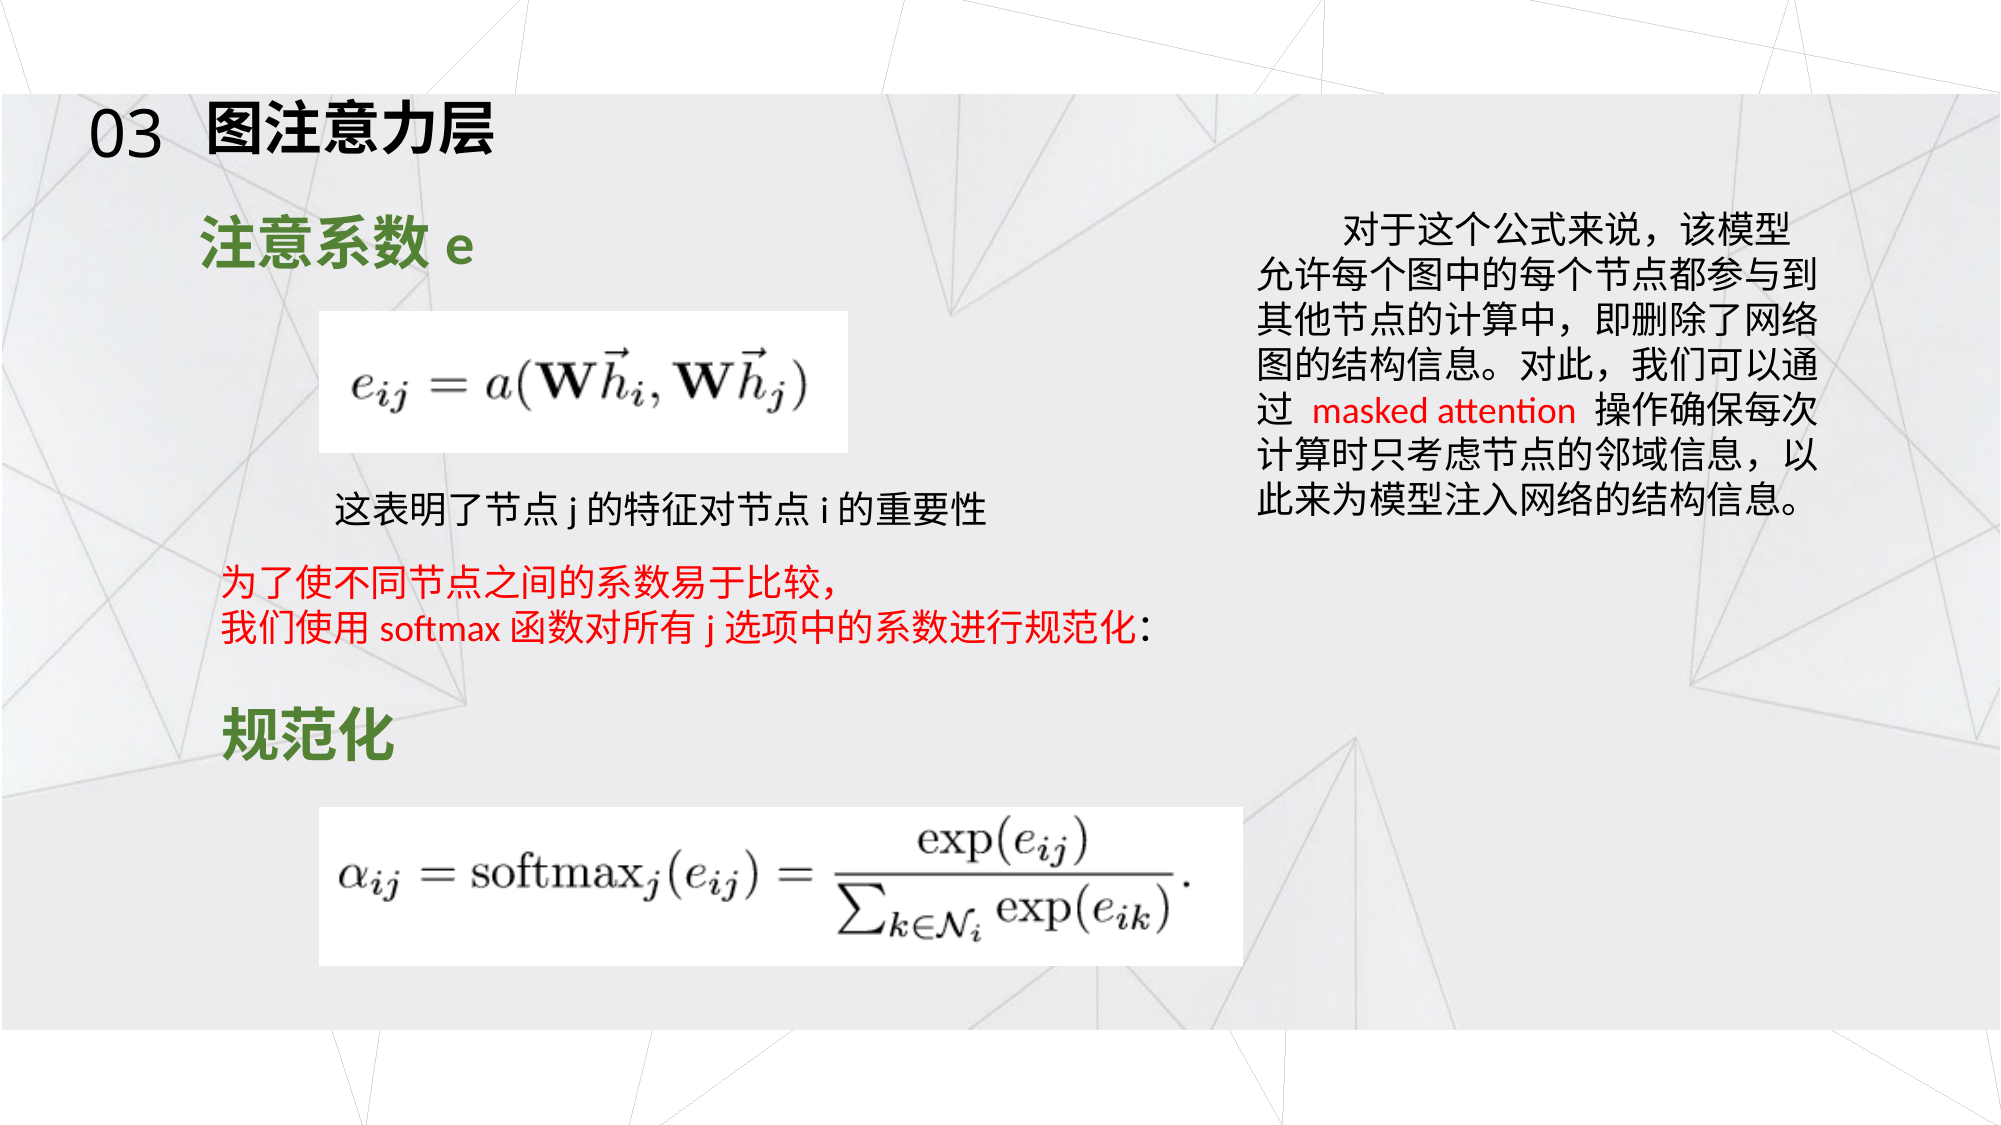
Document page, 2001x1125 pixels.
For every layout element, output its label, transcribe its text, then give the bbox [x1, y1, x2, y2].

text_box 对于这个公式来说，该模型允许每个图中的每个节点都参与到其他节点的计算中，即删除了网络图的结构信息。对此，我们可以通过 masked attention 操作确保每次计算时只考虑节点的邻域信息，以此来为模型注入网络的结构信息。 [1242, 198, 1839, 529]
text_box 注意系数e [183, 198, 490, 284]
text_box 03 [88, 90, 168, 171]
picture [2, 94, 2001, 1030]
text_box 图注意力层 [205, 90, 671, 161]
text_box 为了使不同节点之间的系数易于比较， 我们使用softmax函数对所有j选项中的系数进行规范化： [205, 551, 1626, 656]
text_box 规范化 [206, 690, 412, 775]
text_box 这表明了节点j的特征对节点i的重要性 [319, 478, 1509, 539]
